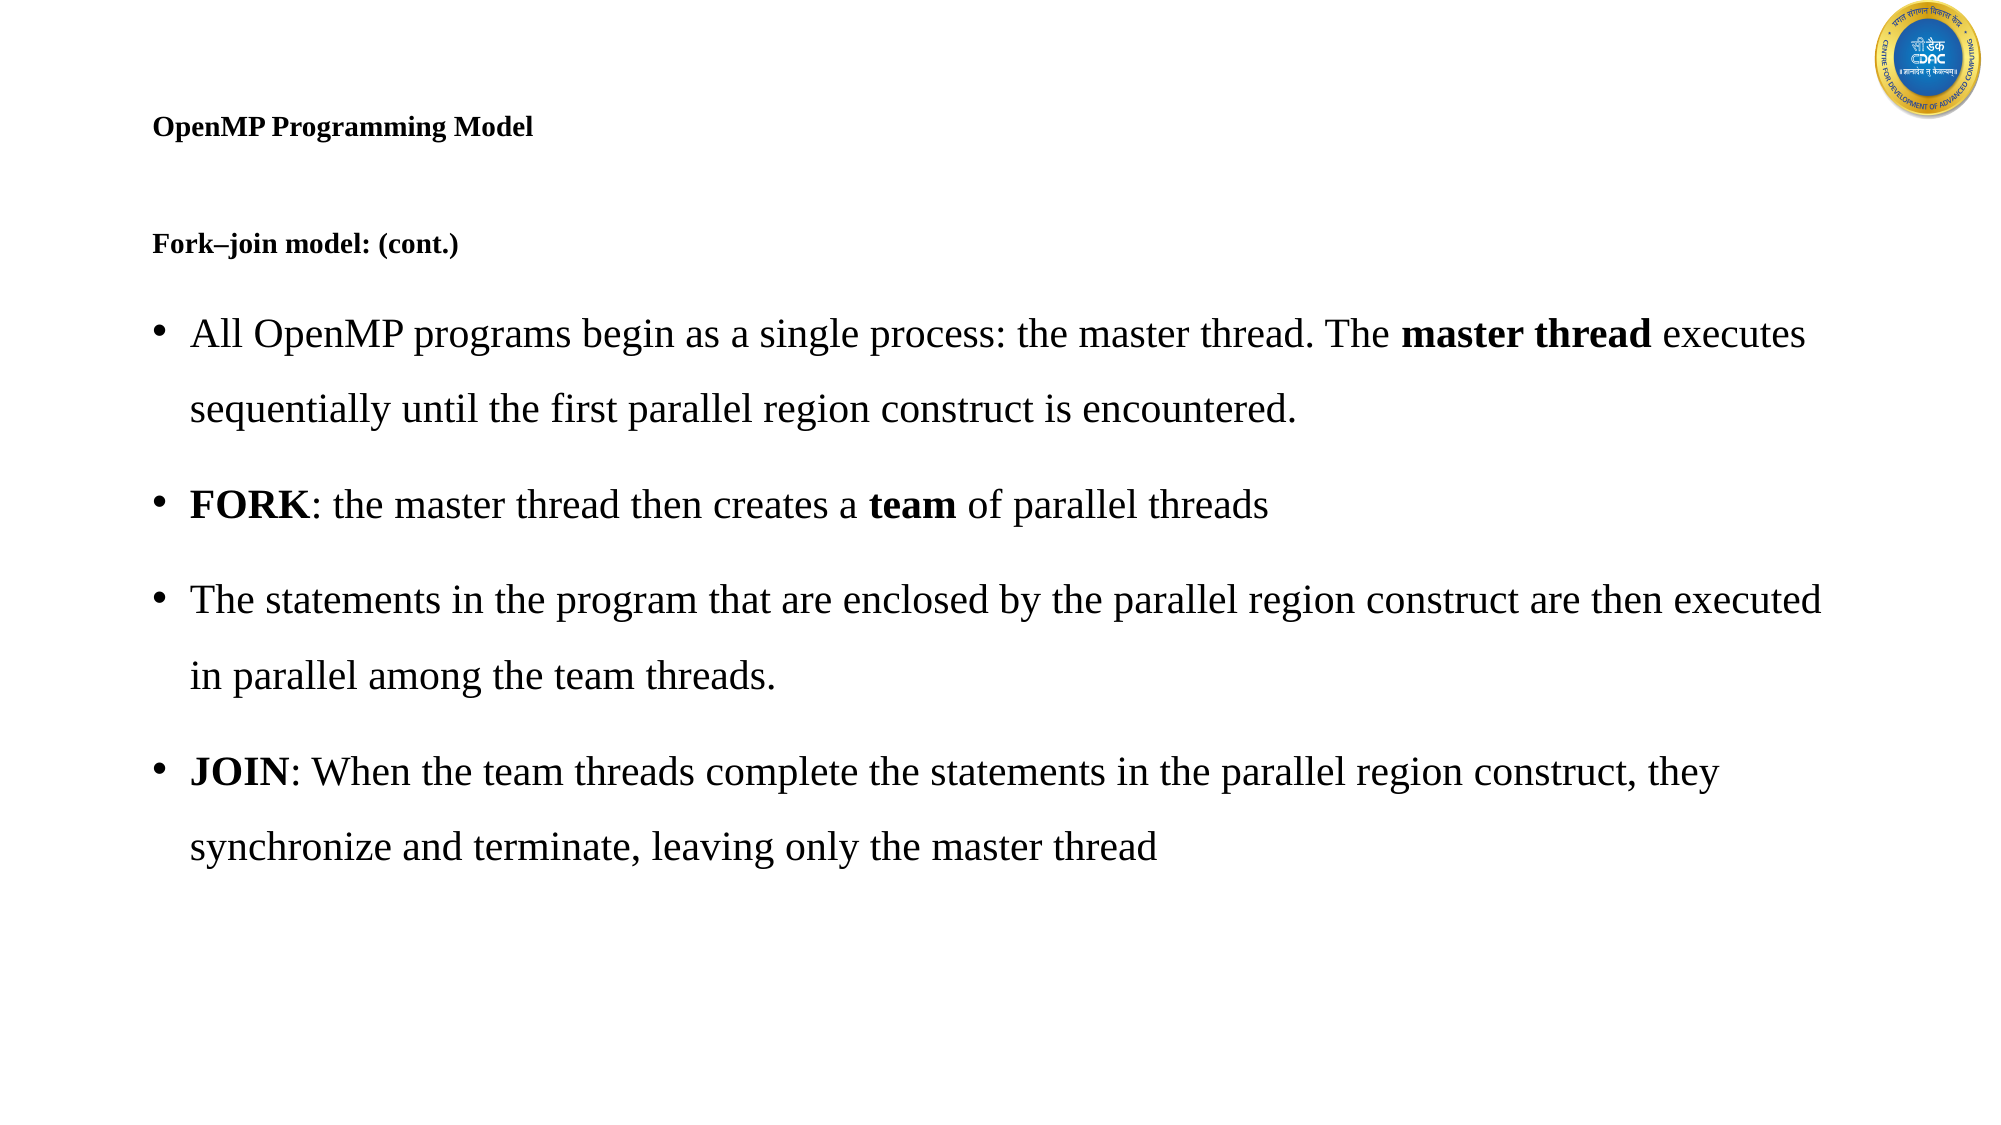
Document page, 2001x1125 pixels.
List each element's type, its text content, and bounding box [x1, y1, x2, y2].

title OpenMP Programming Model [137, 59, 1863, 195]
list Fork–join model: (cont.) All OpenMP programs begin as a single process: the master thread. The master thread executes sequentially until the first parallel region construct is encountered. FORK: the master thread then creates a team of parallel threads The statements in the program that are enclosed by the parallel region construct are then executed in parallel among the team threads. JOIN: When the team threads complete the statements in the parallel region construct, they synchronize and terminate, leaving only the master thread [137, 220, 1863, 1088]
picture [1874, 0, 1982, 120]
